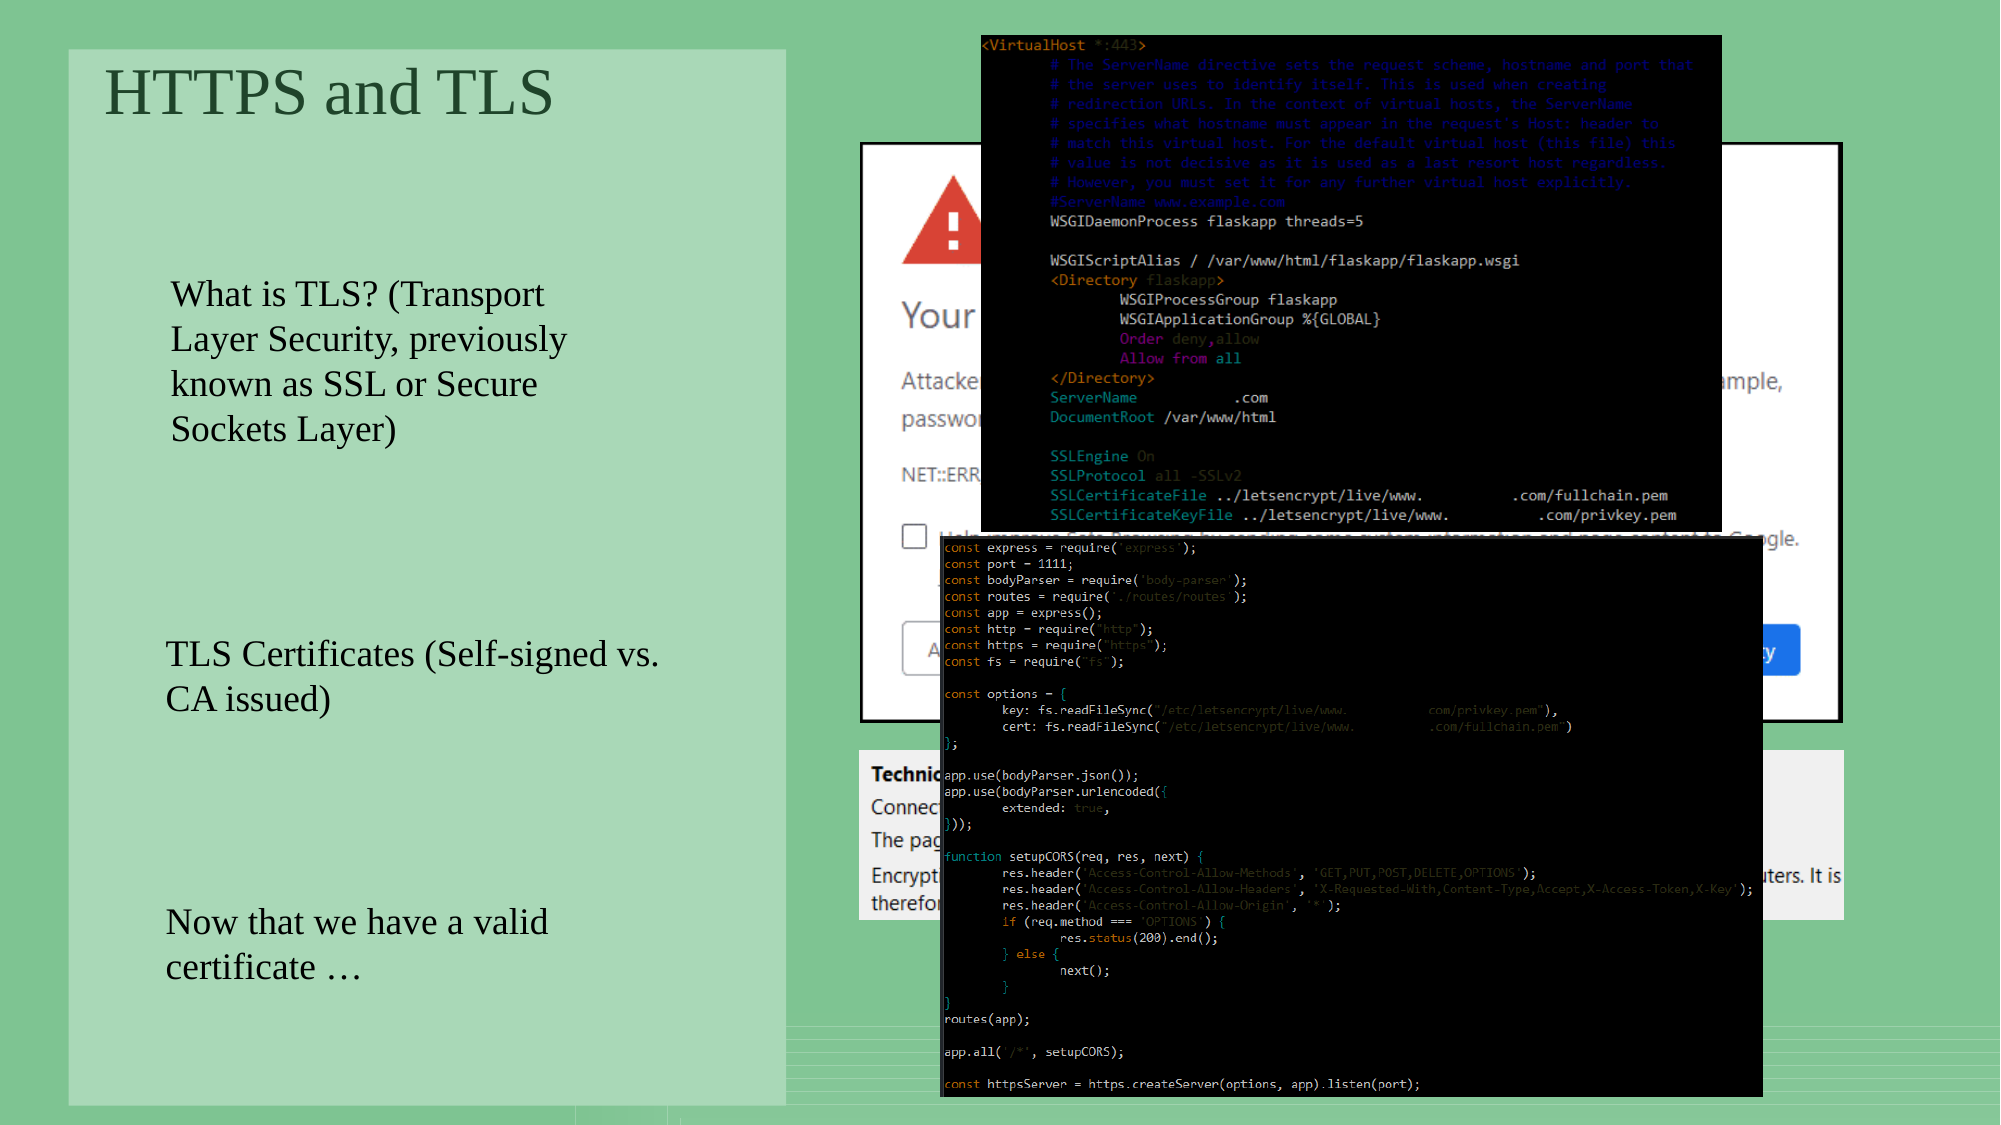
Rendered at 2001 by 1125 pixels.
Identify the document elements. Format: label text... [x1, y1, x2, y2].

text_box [940, 35, 1763, 1097]
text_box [1768, 142, 1844, 912]
text_box What is TLS? (Transport Layer Security, previously known as SSL or Secure Sockets Layer) [155, 261, 618, 457]
text_box TLS Certificates (Self-signed vs. CA issued) [150, 621, 681, 726]
text_box HTTPS and TLS [68, 49, 787, 1106]
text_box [859, 142, 933, 912]
text_box Now that we have a valid certificate … [150, 889, 613, 995]
